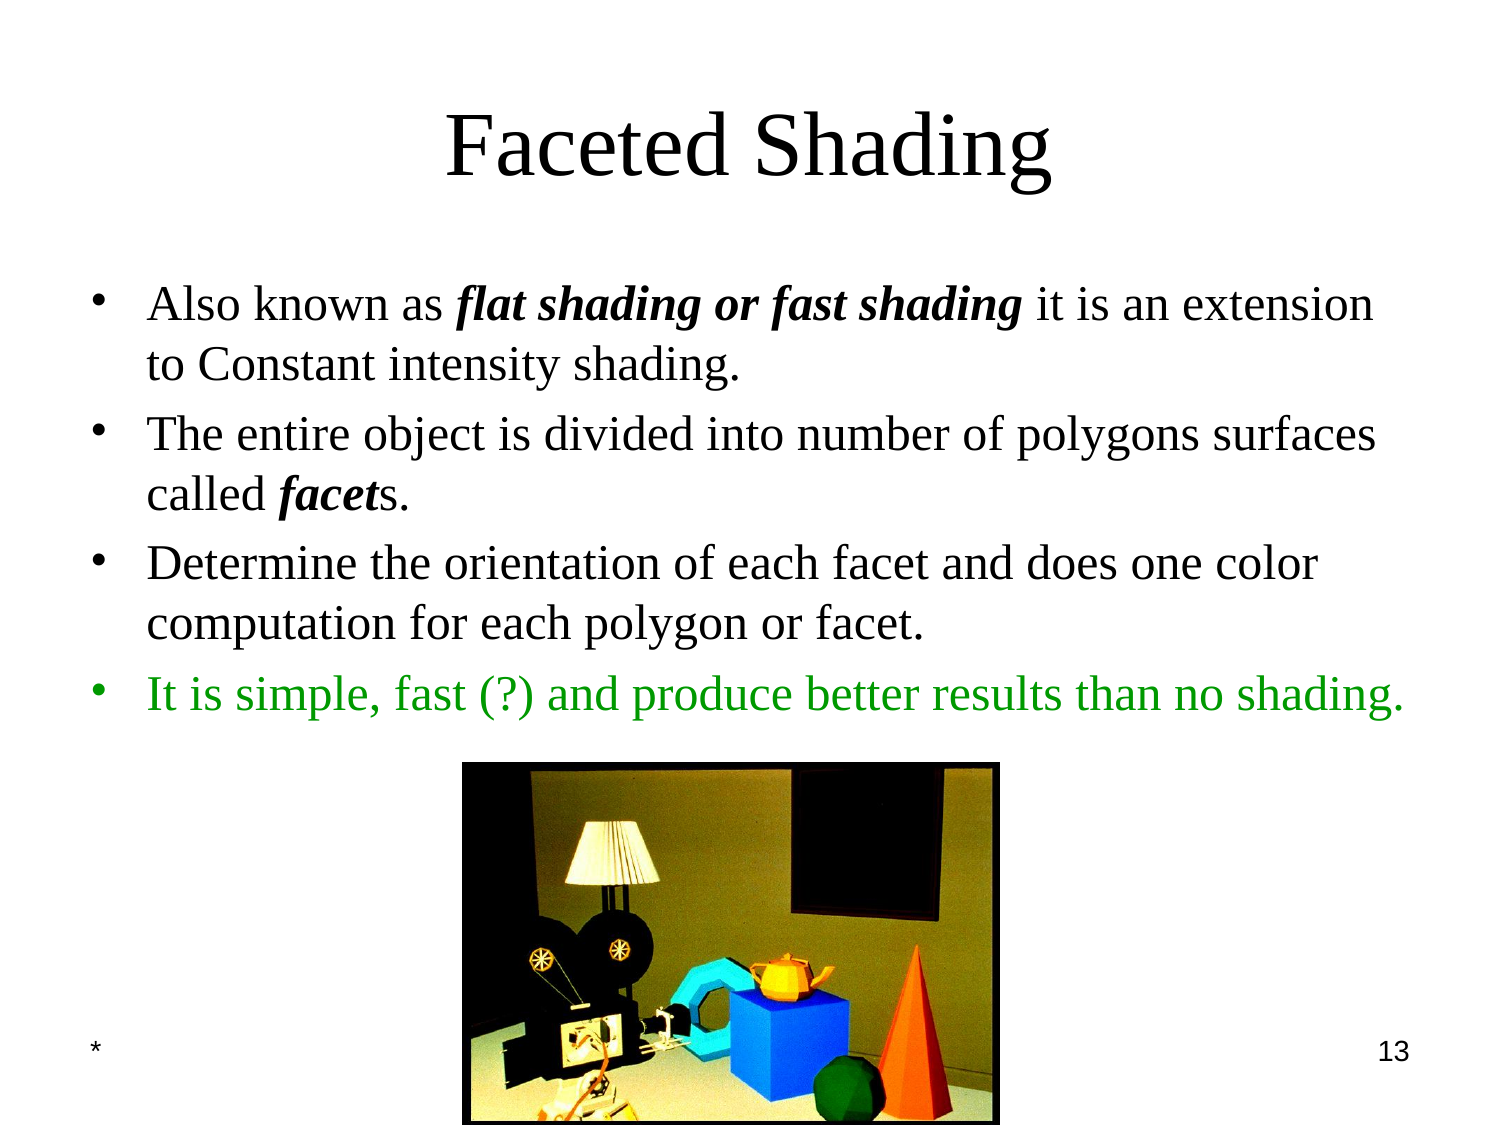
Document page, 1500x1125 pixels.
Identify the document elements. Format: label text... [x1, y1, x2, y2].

text_box ‹#› [1074, 1024, 1425, 1103]
picture [462, 762, 1001, 1125]
title Faceted Shading [75, 45, 1425, 233]
text_box * [75, 1024, 425, 1103]
list Also known as flat shading or fast shading it is an extension to Constant intensity shading. The entire object is divided into number of polygons surfaces called facets. Determine the orientation of each facet and does one color computation for each polygon or facet. It is simple, fast (?) and produce better results than no shading. [75, 262, 1425, 1005]
